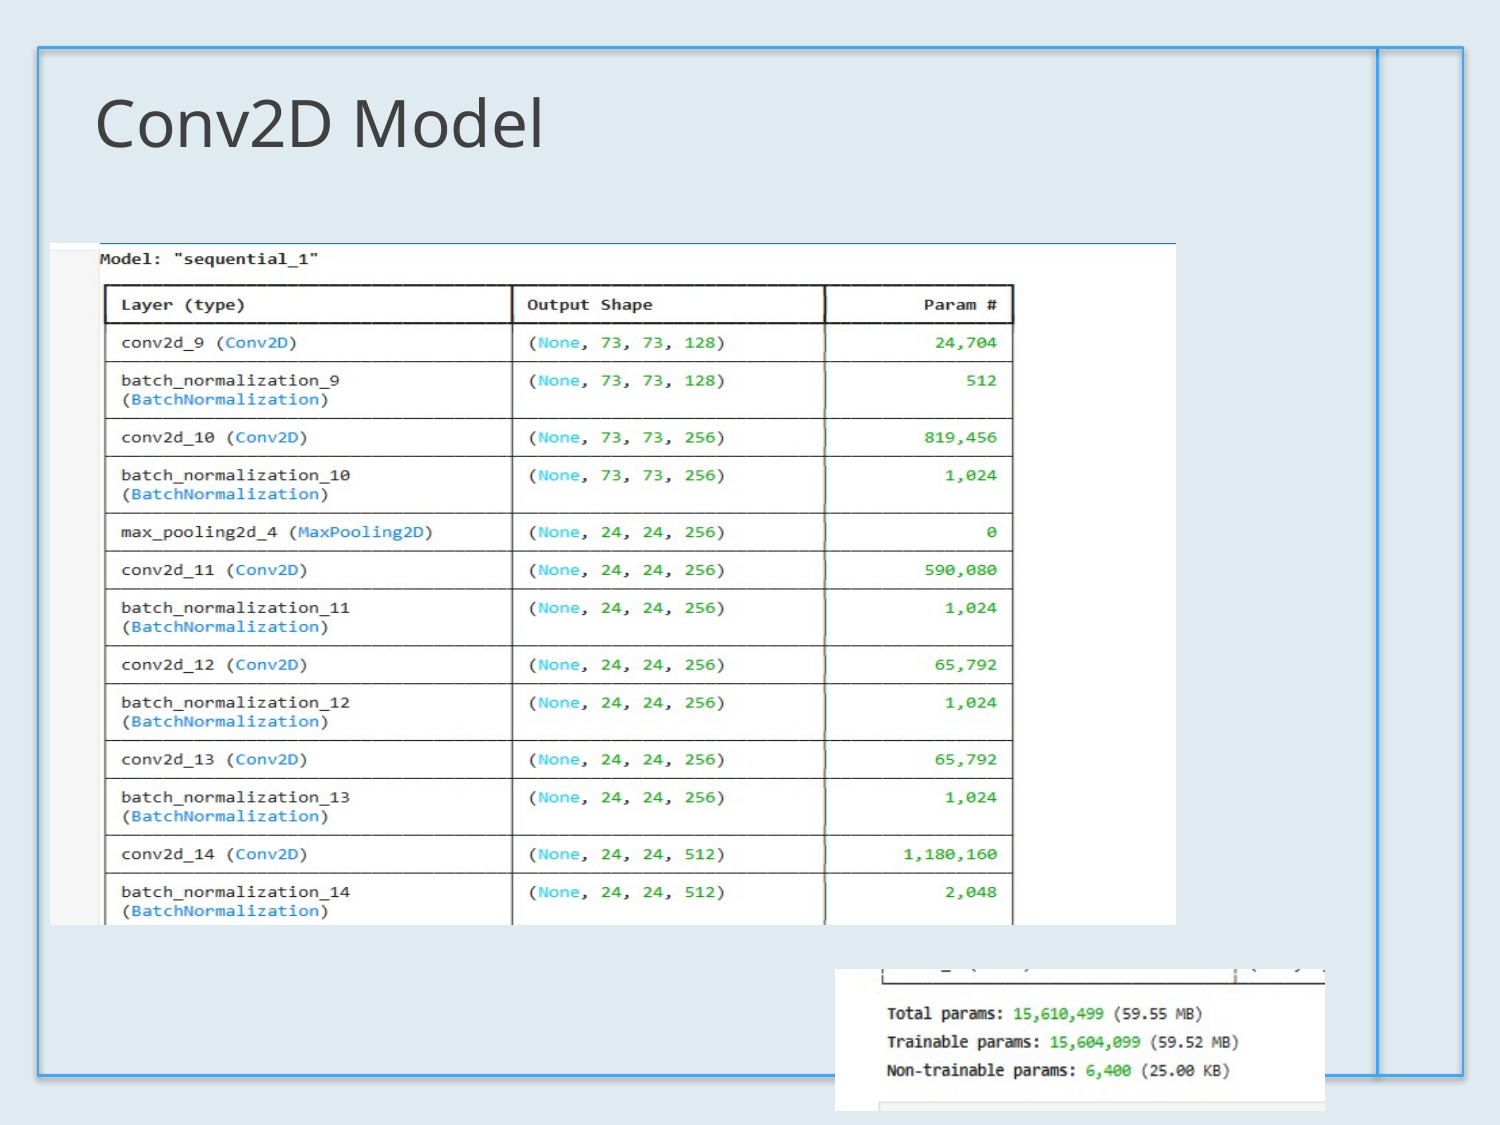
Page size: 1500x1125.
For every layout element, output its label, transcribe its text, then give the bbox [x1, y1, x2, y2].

title Conv2D Model [79, 74, 1237, 304]
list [50, 243, 1176, 925]
picture [835, 969, 1326, 1111]
